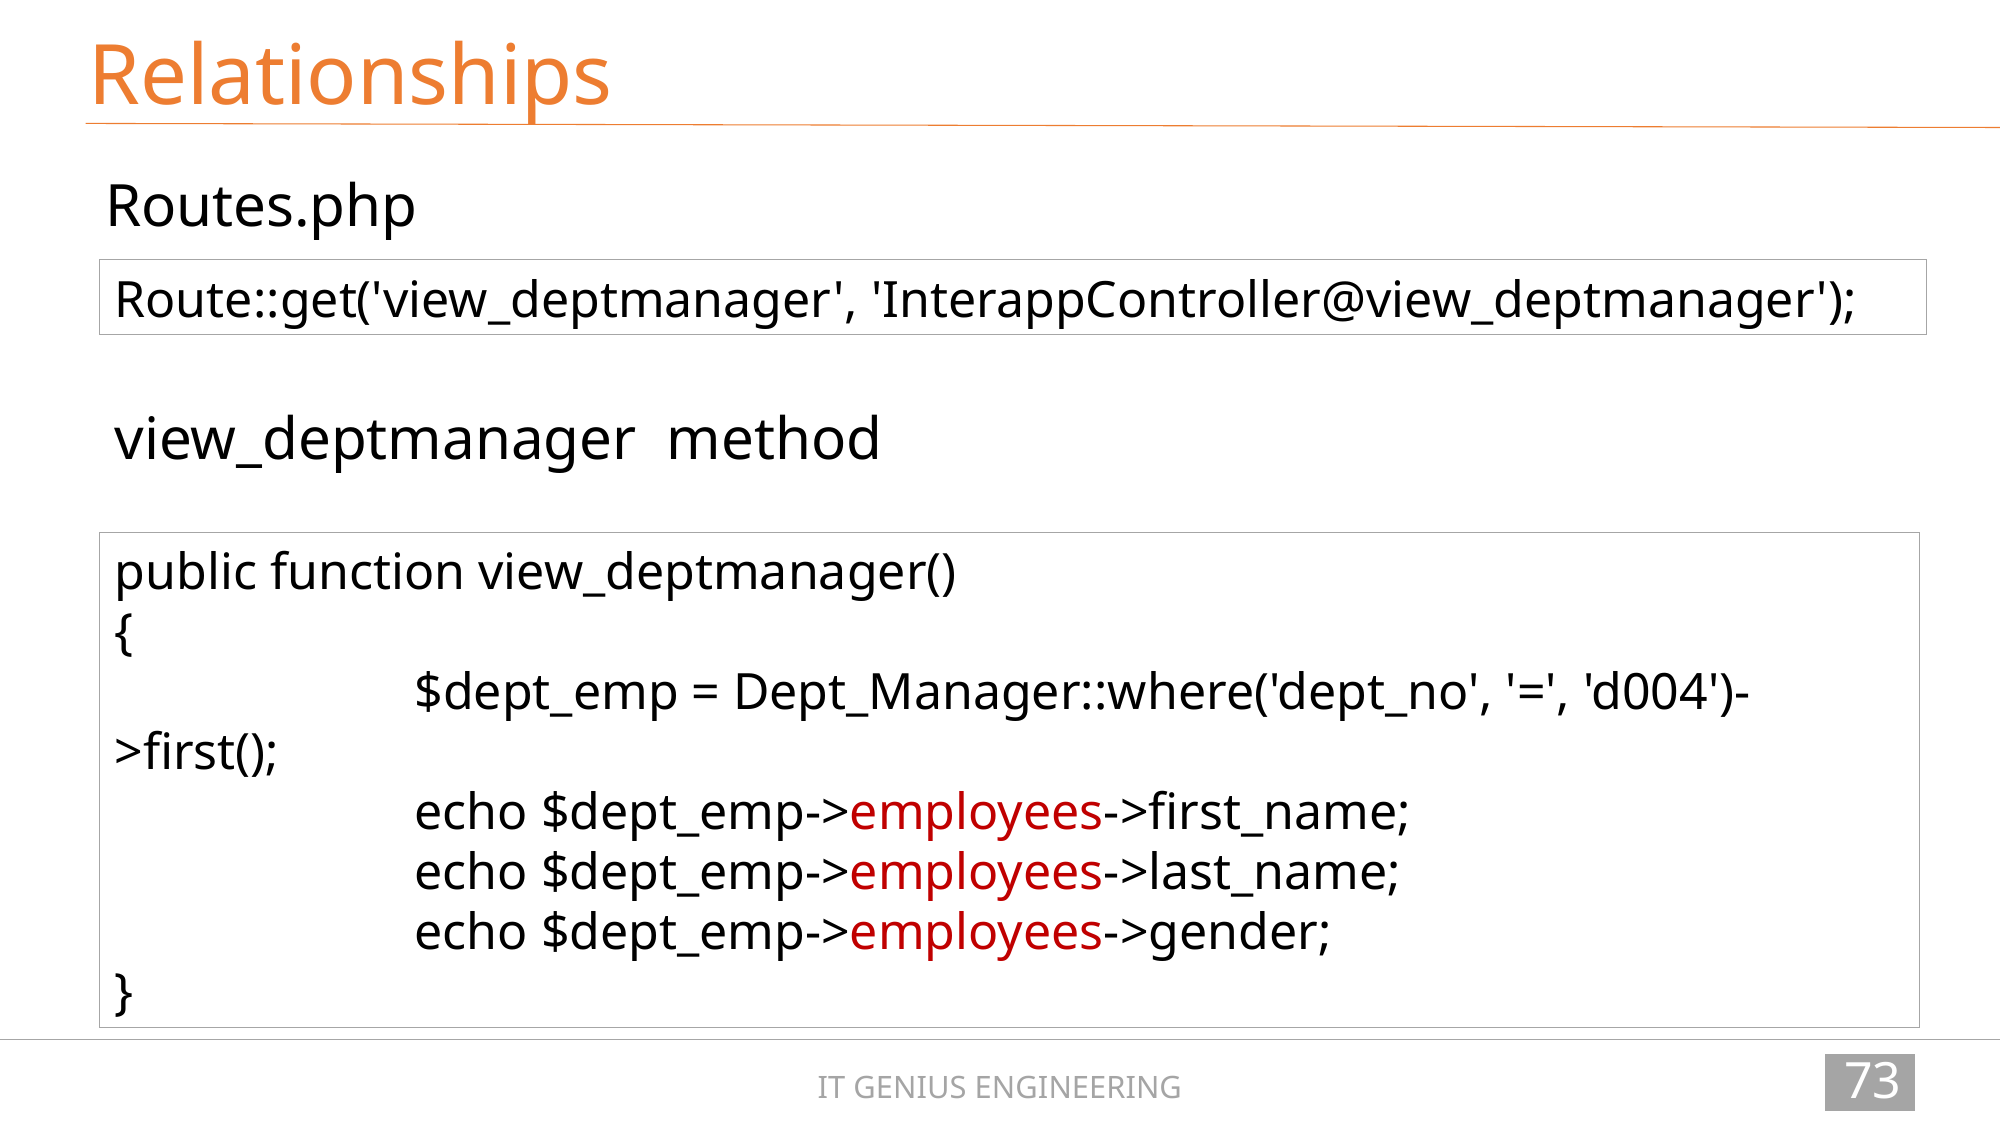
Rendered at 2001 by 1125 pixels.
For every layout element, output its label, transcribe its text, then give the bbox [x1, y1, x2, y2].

text_box IT GENIUS ENGINEERING [576, 1064, 1424, 1113]
text_box Route::get('view_deptmanager', 'InterappController@view_deptmanager'); [99, 259, 1927, 335]
slide_number 73 [1822, 1051, 1918, 1114]
text_box Routes.php [90, 161, 1910, 246]
text_box view_deptmanager method [99, 393, 1920, 479]
text_box public function view_deptmanager() { $dept_emp = Dept_Manager::where('dept_no', '=', 'd004')->first(); echo $dept_emp->employees->first_name; echo $dept_emp->employees->last_name; echo $dept_emp->employees->gender; } [99, 532, 1920, 1028]
subtitle Relationships [73, 25, 936, 137]
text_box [85, 123, 2000, 128]
